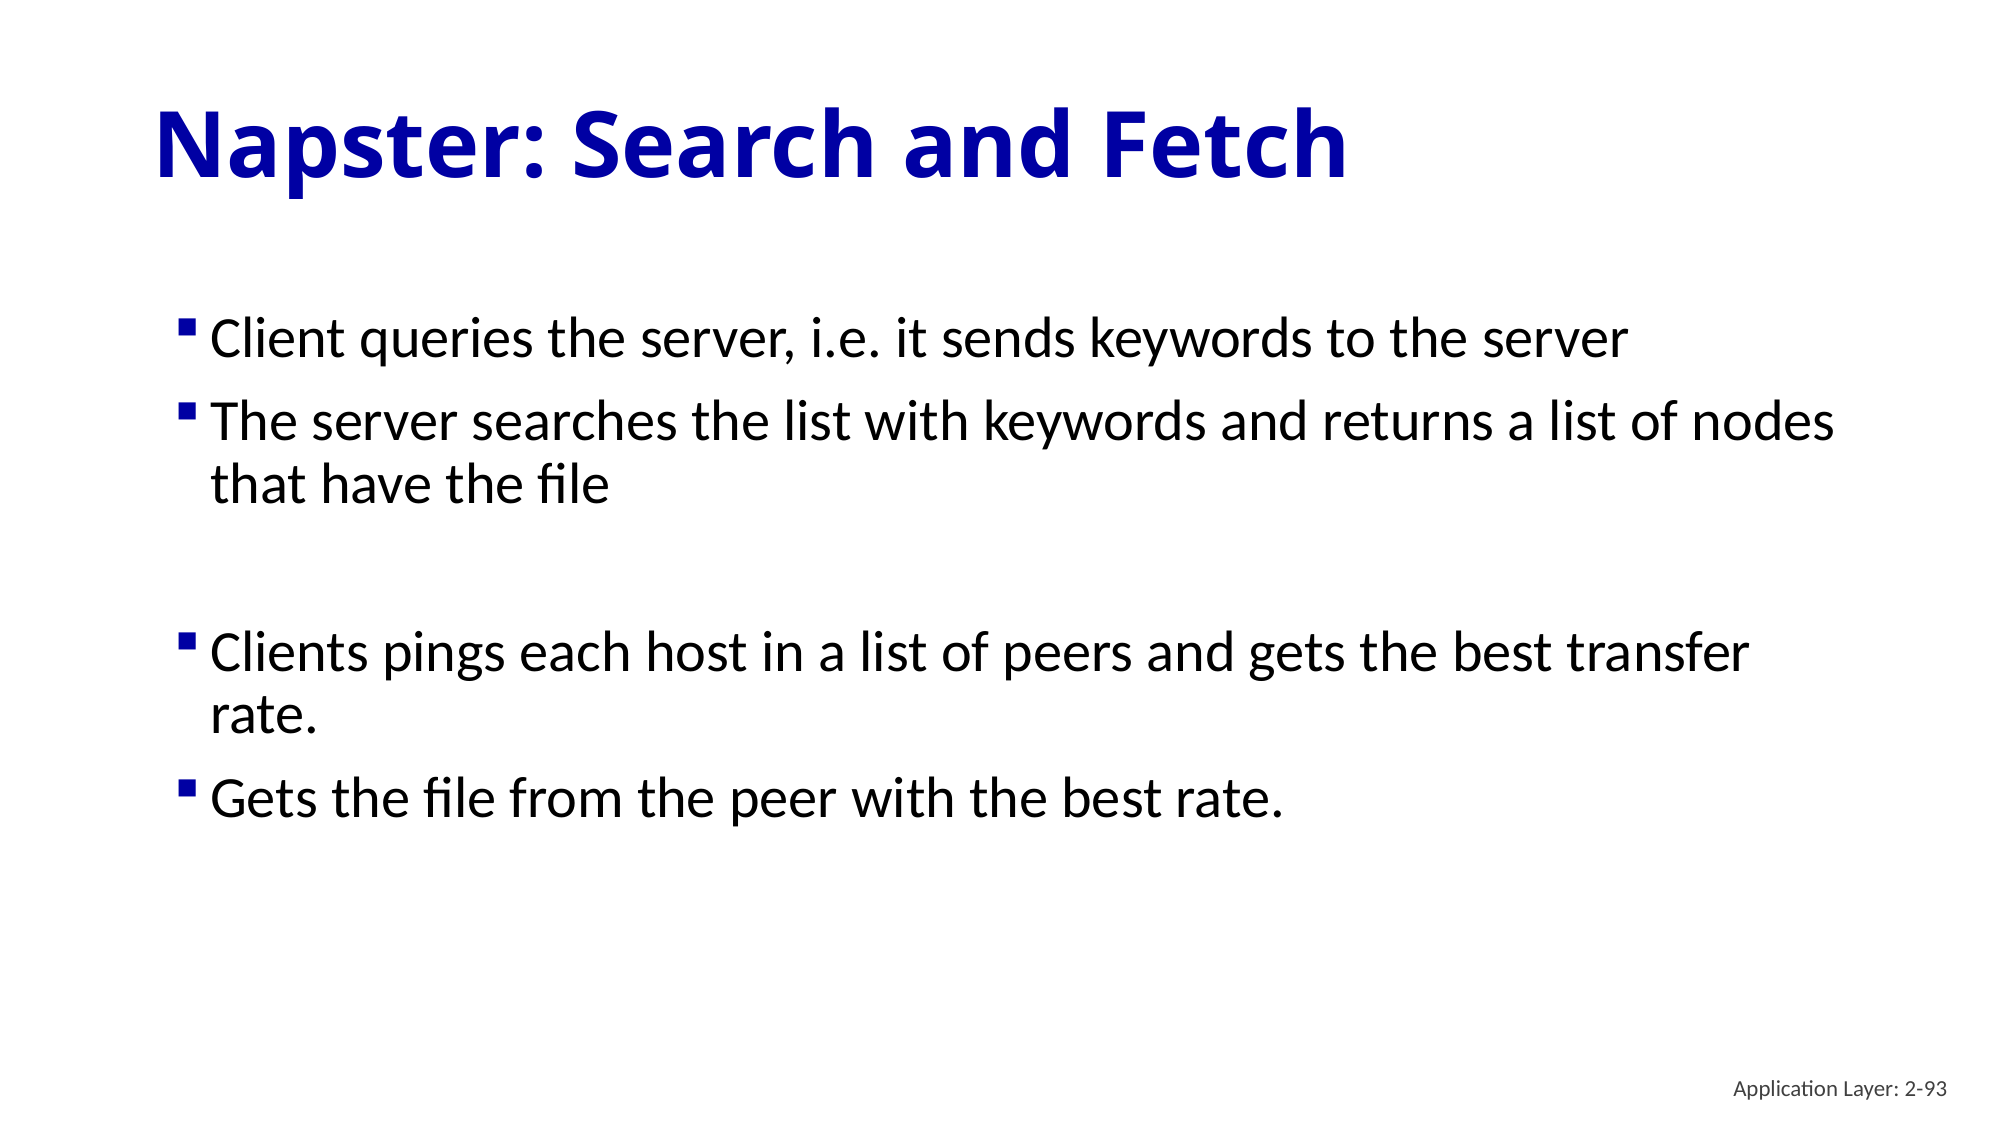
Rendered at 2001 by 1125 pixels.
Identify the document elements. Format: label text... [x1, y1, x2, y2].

list Client queries the server, i.e. it sends keywords to the server The server searches the list with keywords and returns a list of nodes that have the file Clients pings each host in a list of peers and gets the best transfer rate. Gets the file from the peer with the best rate. [137, 299, 1888, 1014]
title Napster: Search and Fetch [137, 74, 1863, 221]
slide_number Application Layer: 2-93 [1512, 1056, 1963, 1117]
